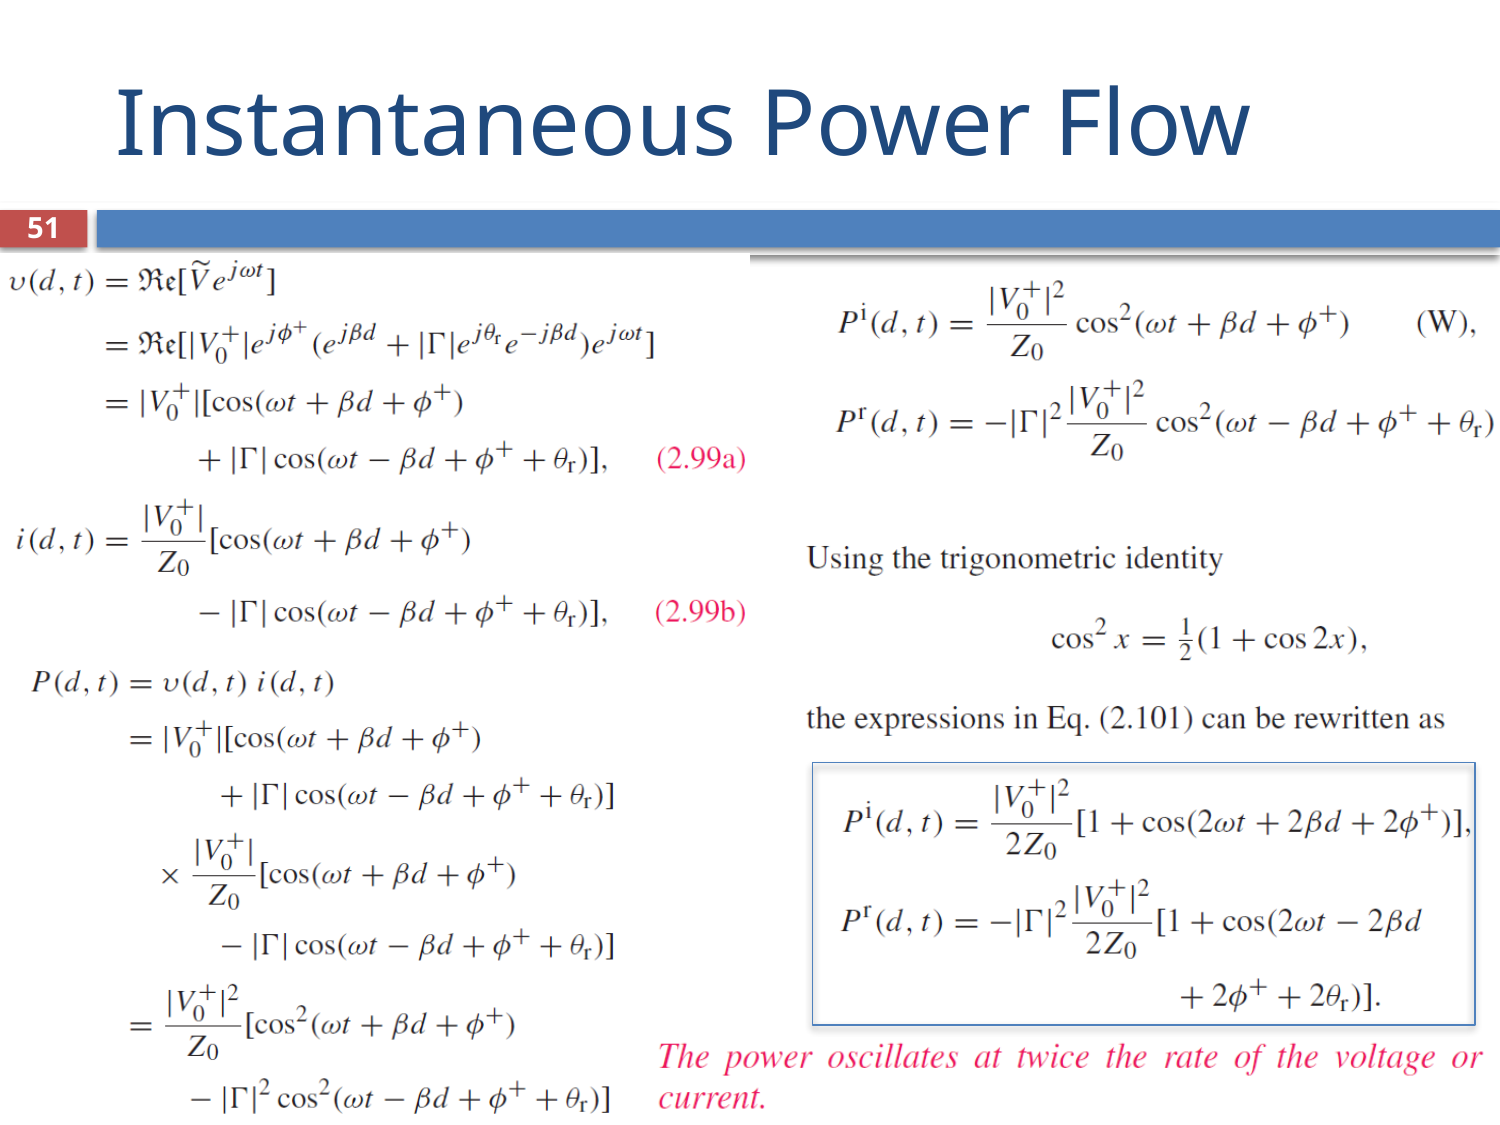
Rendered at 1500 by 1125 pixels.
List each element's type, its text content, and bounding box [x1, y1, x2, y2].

title Instantaneous Power Flow [100, 37, 1438, 200]
picture [797, 274, 1500, 1026]
picture [649, 1034, 1488, 1113]
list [0, 252, 751, 634]
slide_number 51 [0, 208, 88, 249]
picture [23, 662, 617, 1125]
